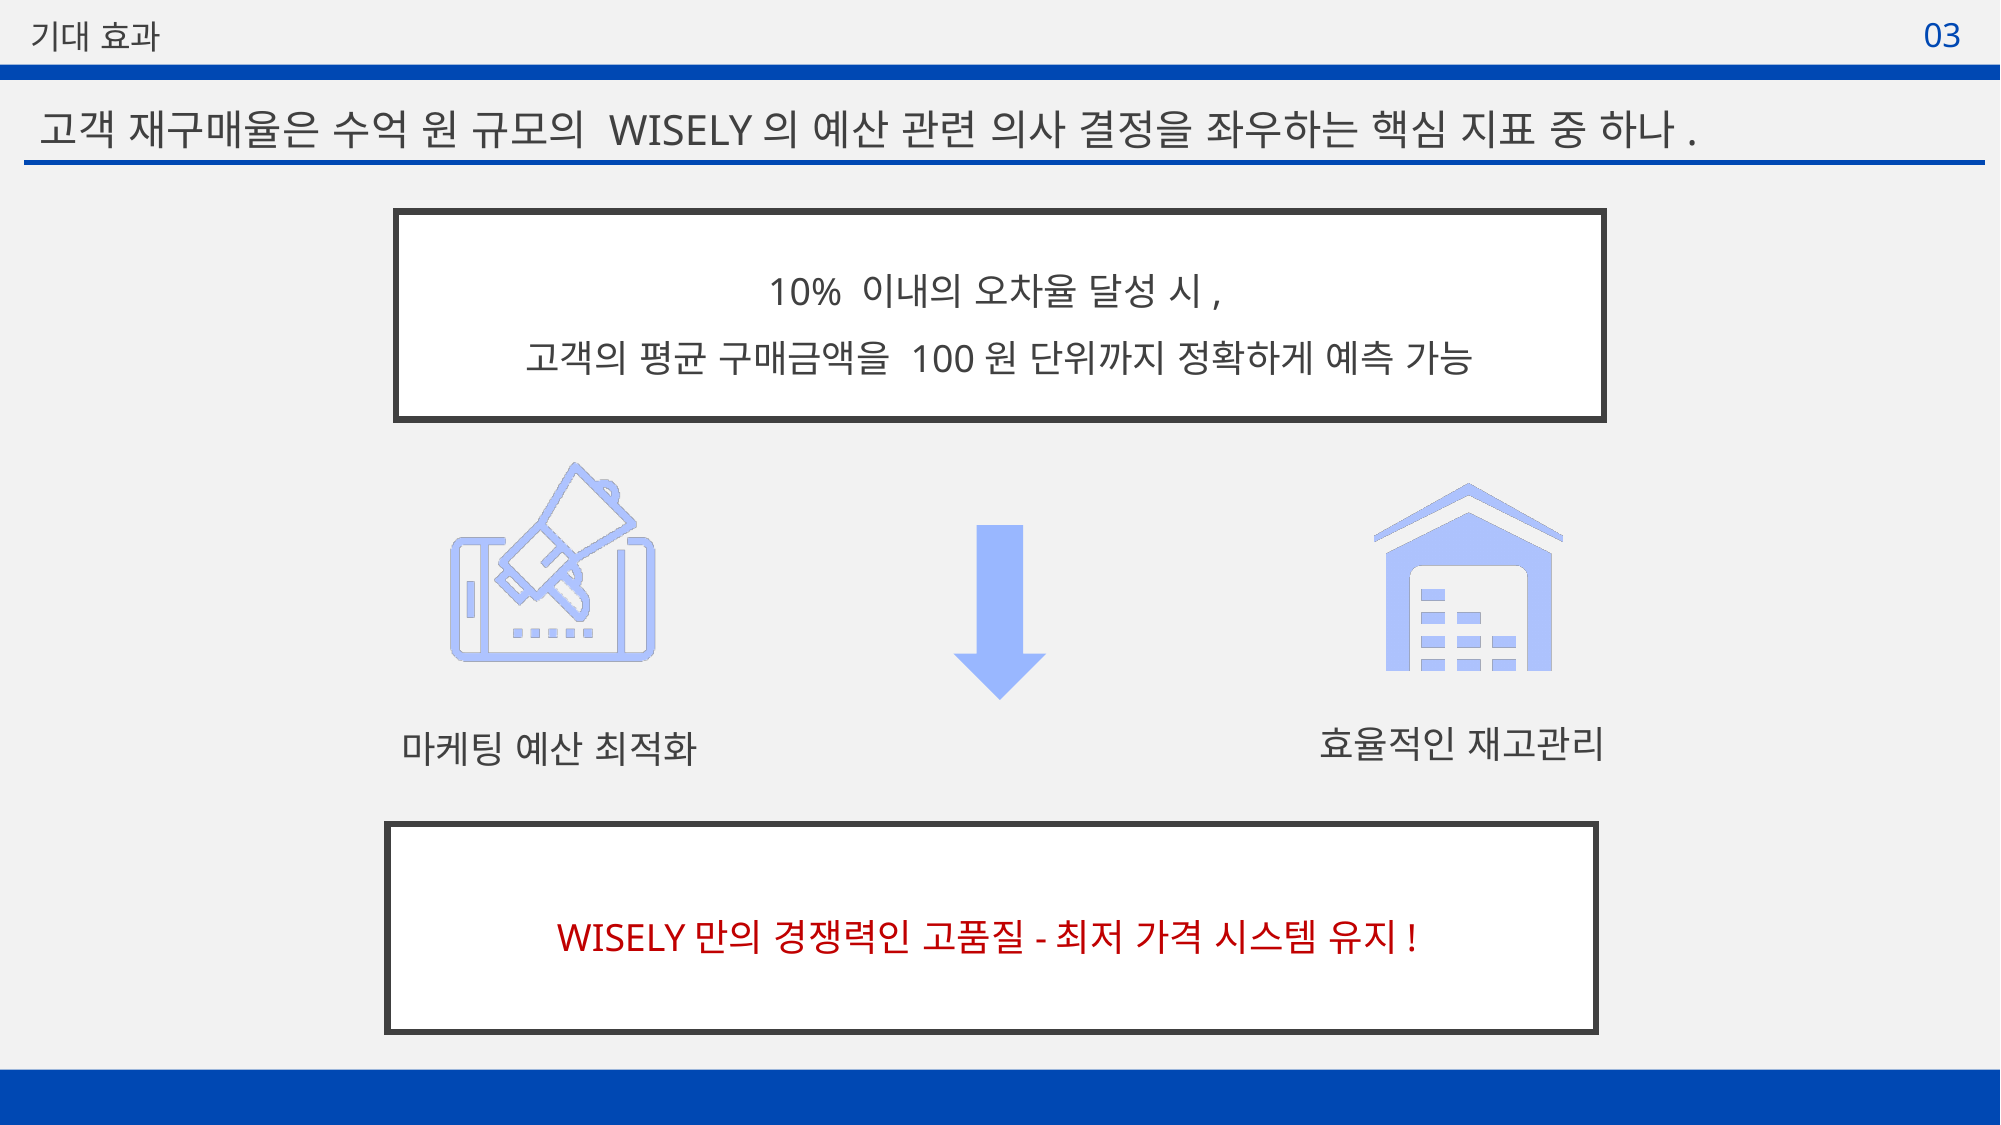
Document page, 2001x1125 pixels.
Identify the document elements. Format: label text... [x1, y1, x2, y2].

text_box 효율적인 재고관리 [1286, 686, 1639, 801]
text_box [950, 523, 1049, 702]
text_box 마케팅 예산 최적화 [361, 674, 738, 801]
picture [412, 421, 694, 704]
text_box 03 [1899, 6, 1986, 62]
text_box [387, 812, 1596, 1038]
picture [1374, 483, 1563, 671]
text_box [395, 199, 1605, 425]
text_box 고객 재구매율은 수억 원 규모의 WISELY의 예산 관련 의사 결정을 좌우하는 핵심 지표 중 하나. [24, 96, 1919, 162]
text_box 기대 효과 [15, 8, 309, 64]
